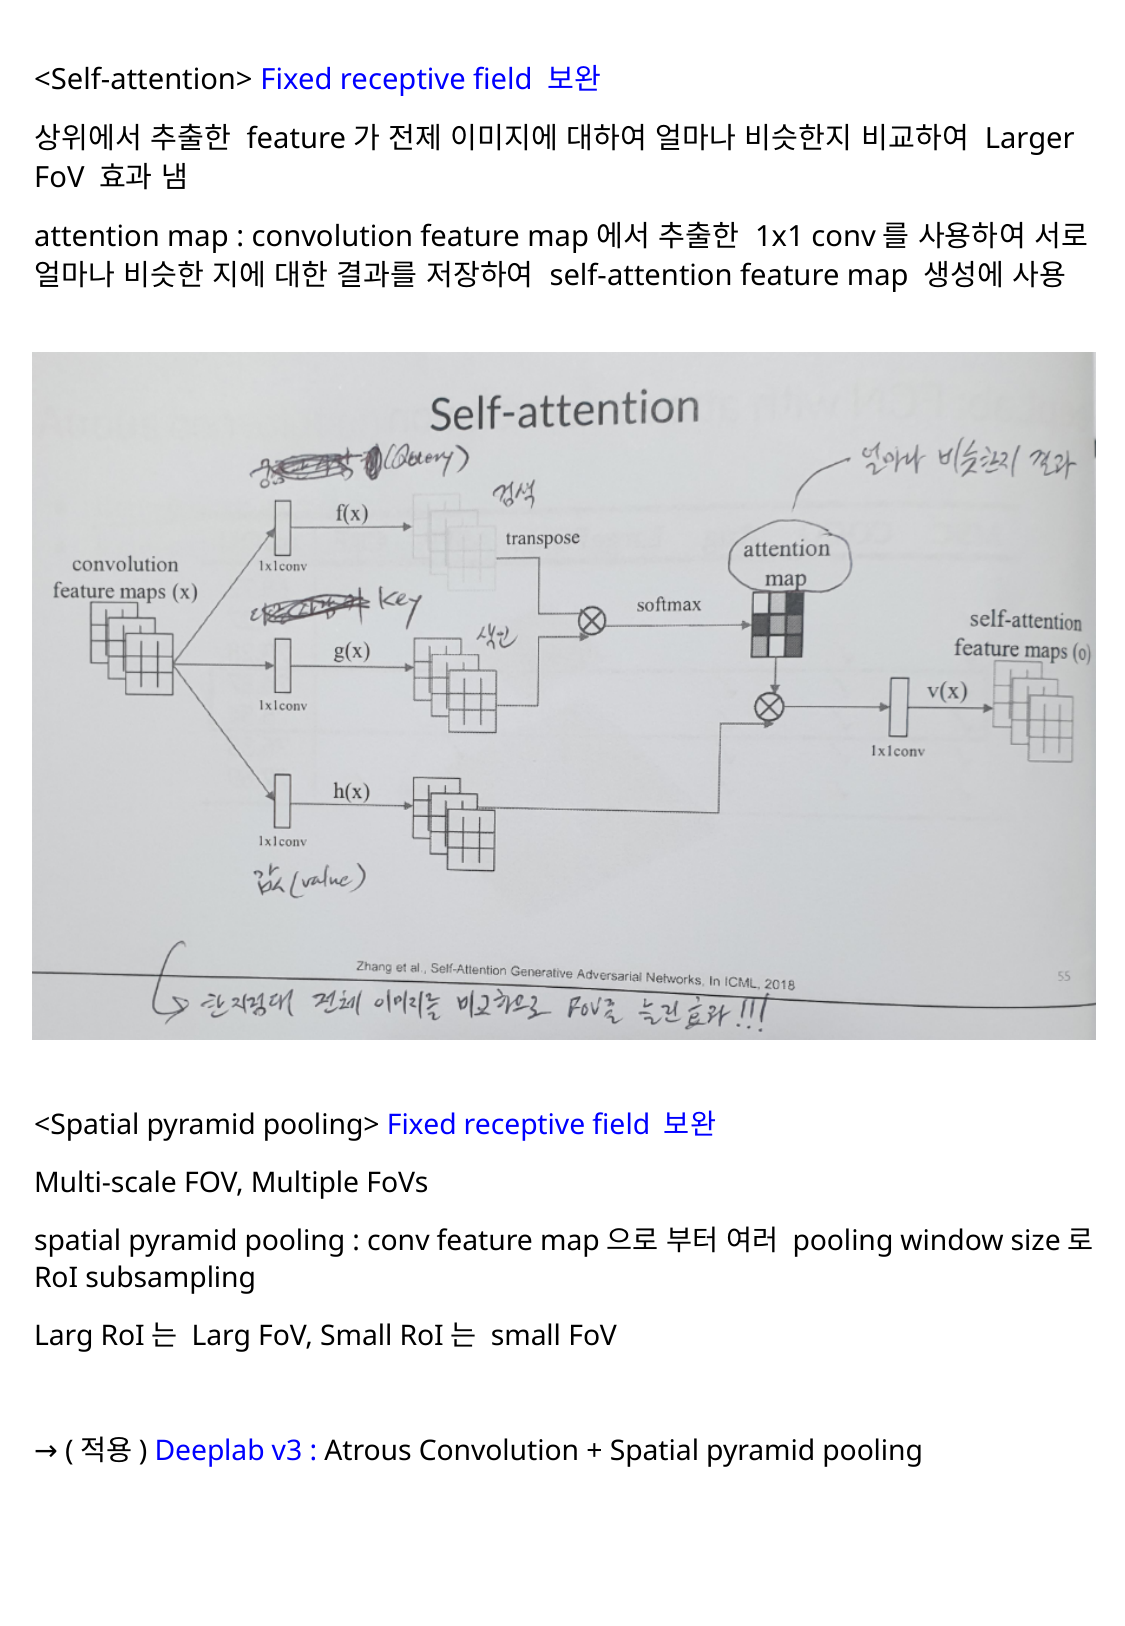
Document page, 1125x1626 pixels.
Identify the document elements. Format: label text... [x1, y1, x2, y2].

text_box <Spatial pyramid pooling> Fixed receptive field 보완 Multi-scale FOV, Multiple FoVs spatial pyramid pooling : conv feature map으로 부터 여러 pooling window size로 RoI subsampling Larg RoI는 Larg FoV, Small RoI는 small FoV → (적용) Deeplab v3 : Atrous Convolution + Spatial pyramid pooling [19, 1095, 1110, 1476]
picture [32, 352, 1096, 1040]
text_box <Self-attention> Fixed receptive field 보완 상위에서 추출한 feature가 전제 이미지에 대하여 얼마나 비슷한지 비교하여 Larger FoV 효과 냄 attention map : convolution feature map에서 추출한 1x1 conv를 사용하여 서로 얼마나 비슷한 지에 대한 결과를 저장하여 self-attention feature map 생성에 사용 [19, 49, 1110, 429]
